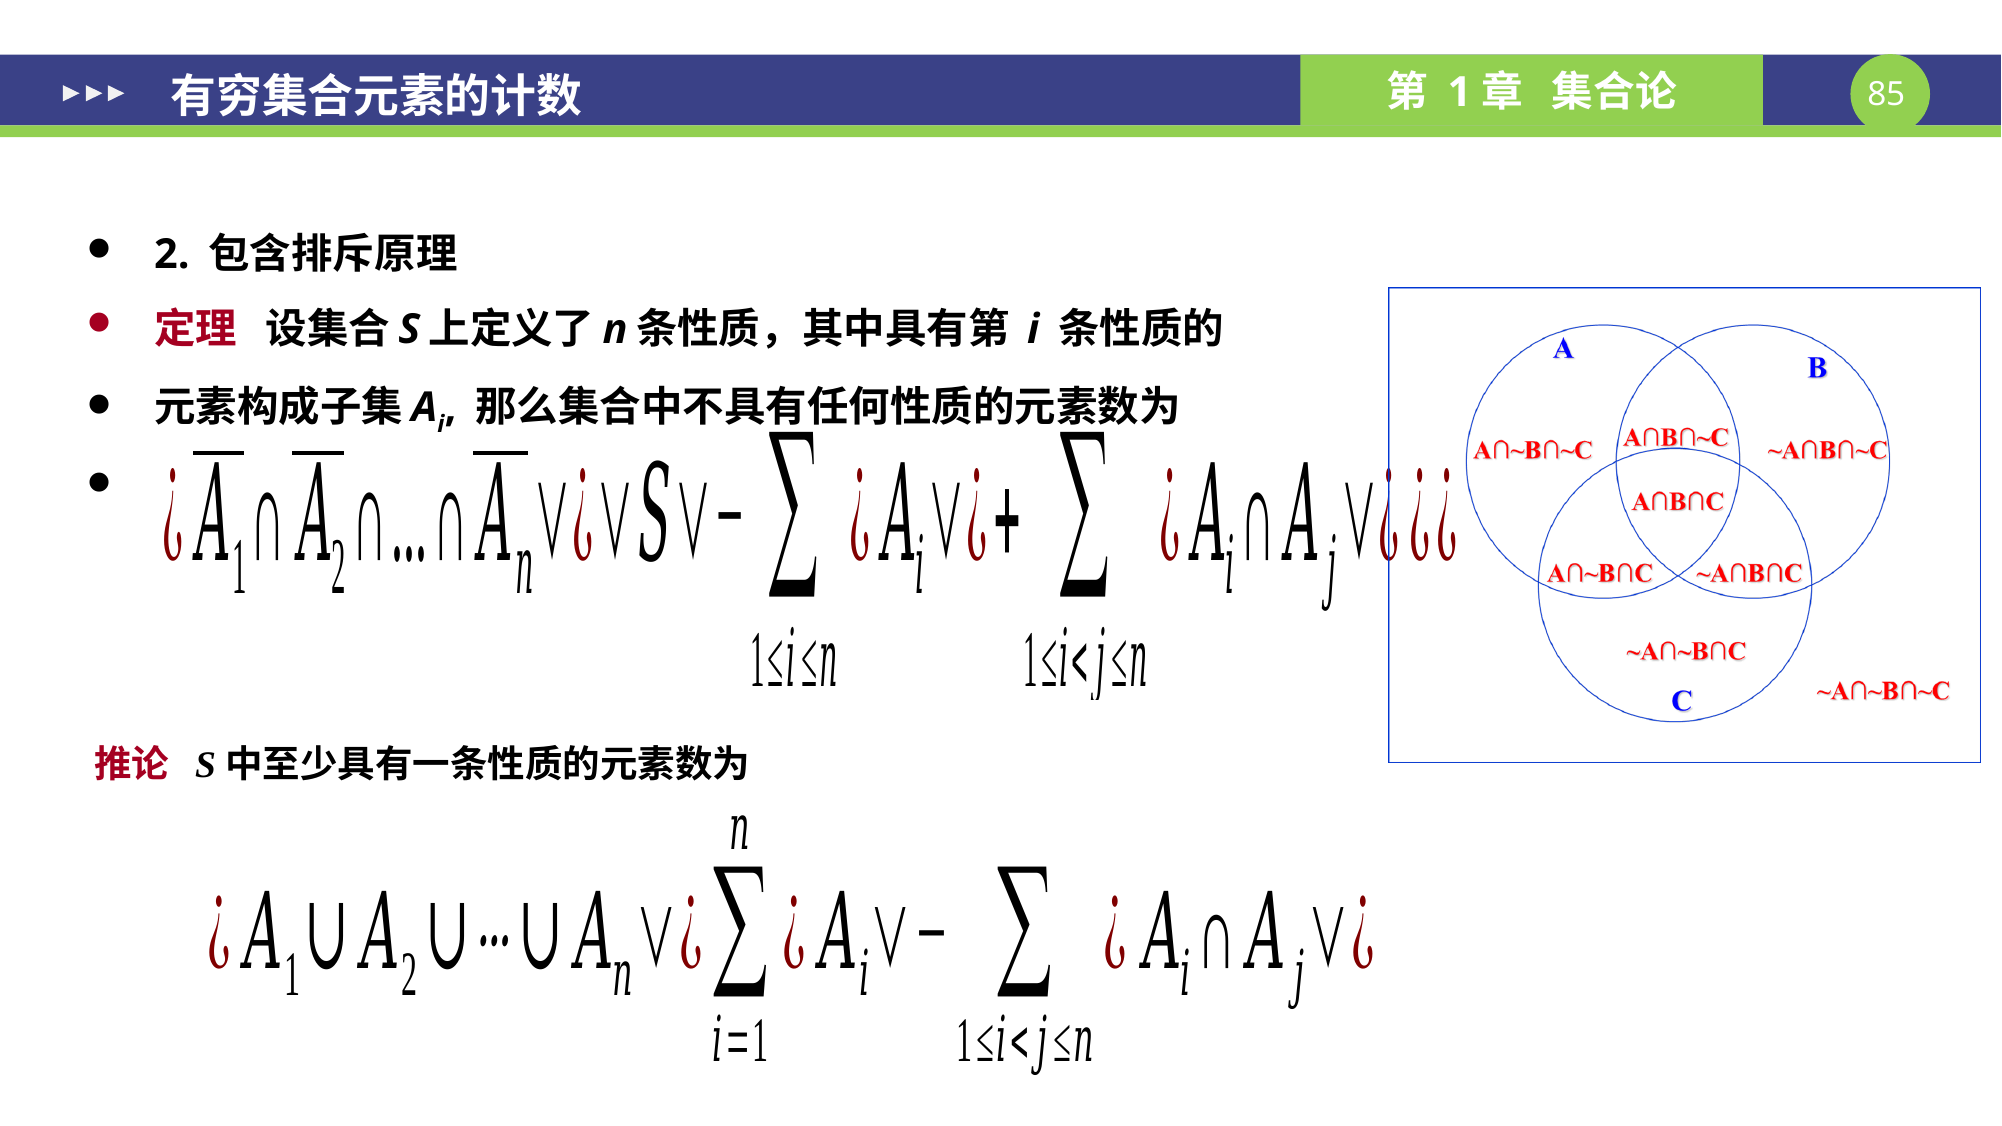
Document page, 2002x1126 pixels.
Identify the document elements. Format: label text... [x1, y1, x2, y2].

picture [1387, 287, 1981, 763]
list 2. 包含排斥原理 定理 设集合S上定义了n条性质，其中具有第 i 条性质的 元素构成子集Ai, 那么集合中不具有任何性质的元素数为 [66, 192, 1418, 529]
title 有穷集合元素的计数 [150, 0, 1552, 188]
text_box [73, 732, 1378, 1076]
